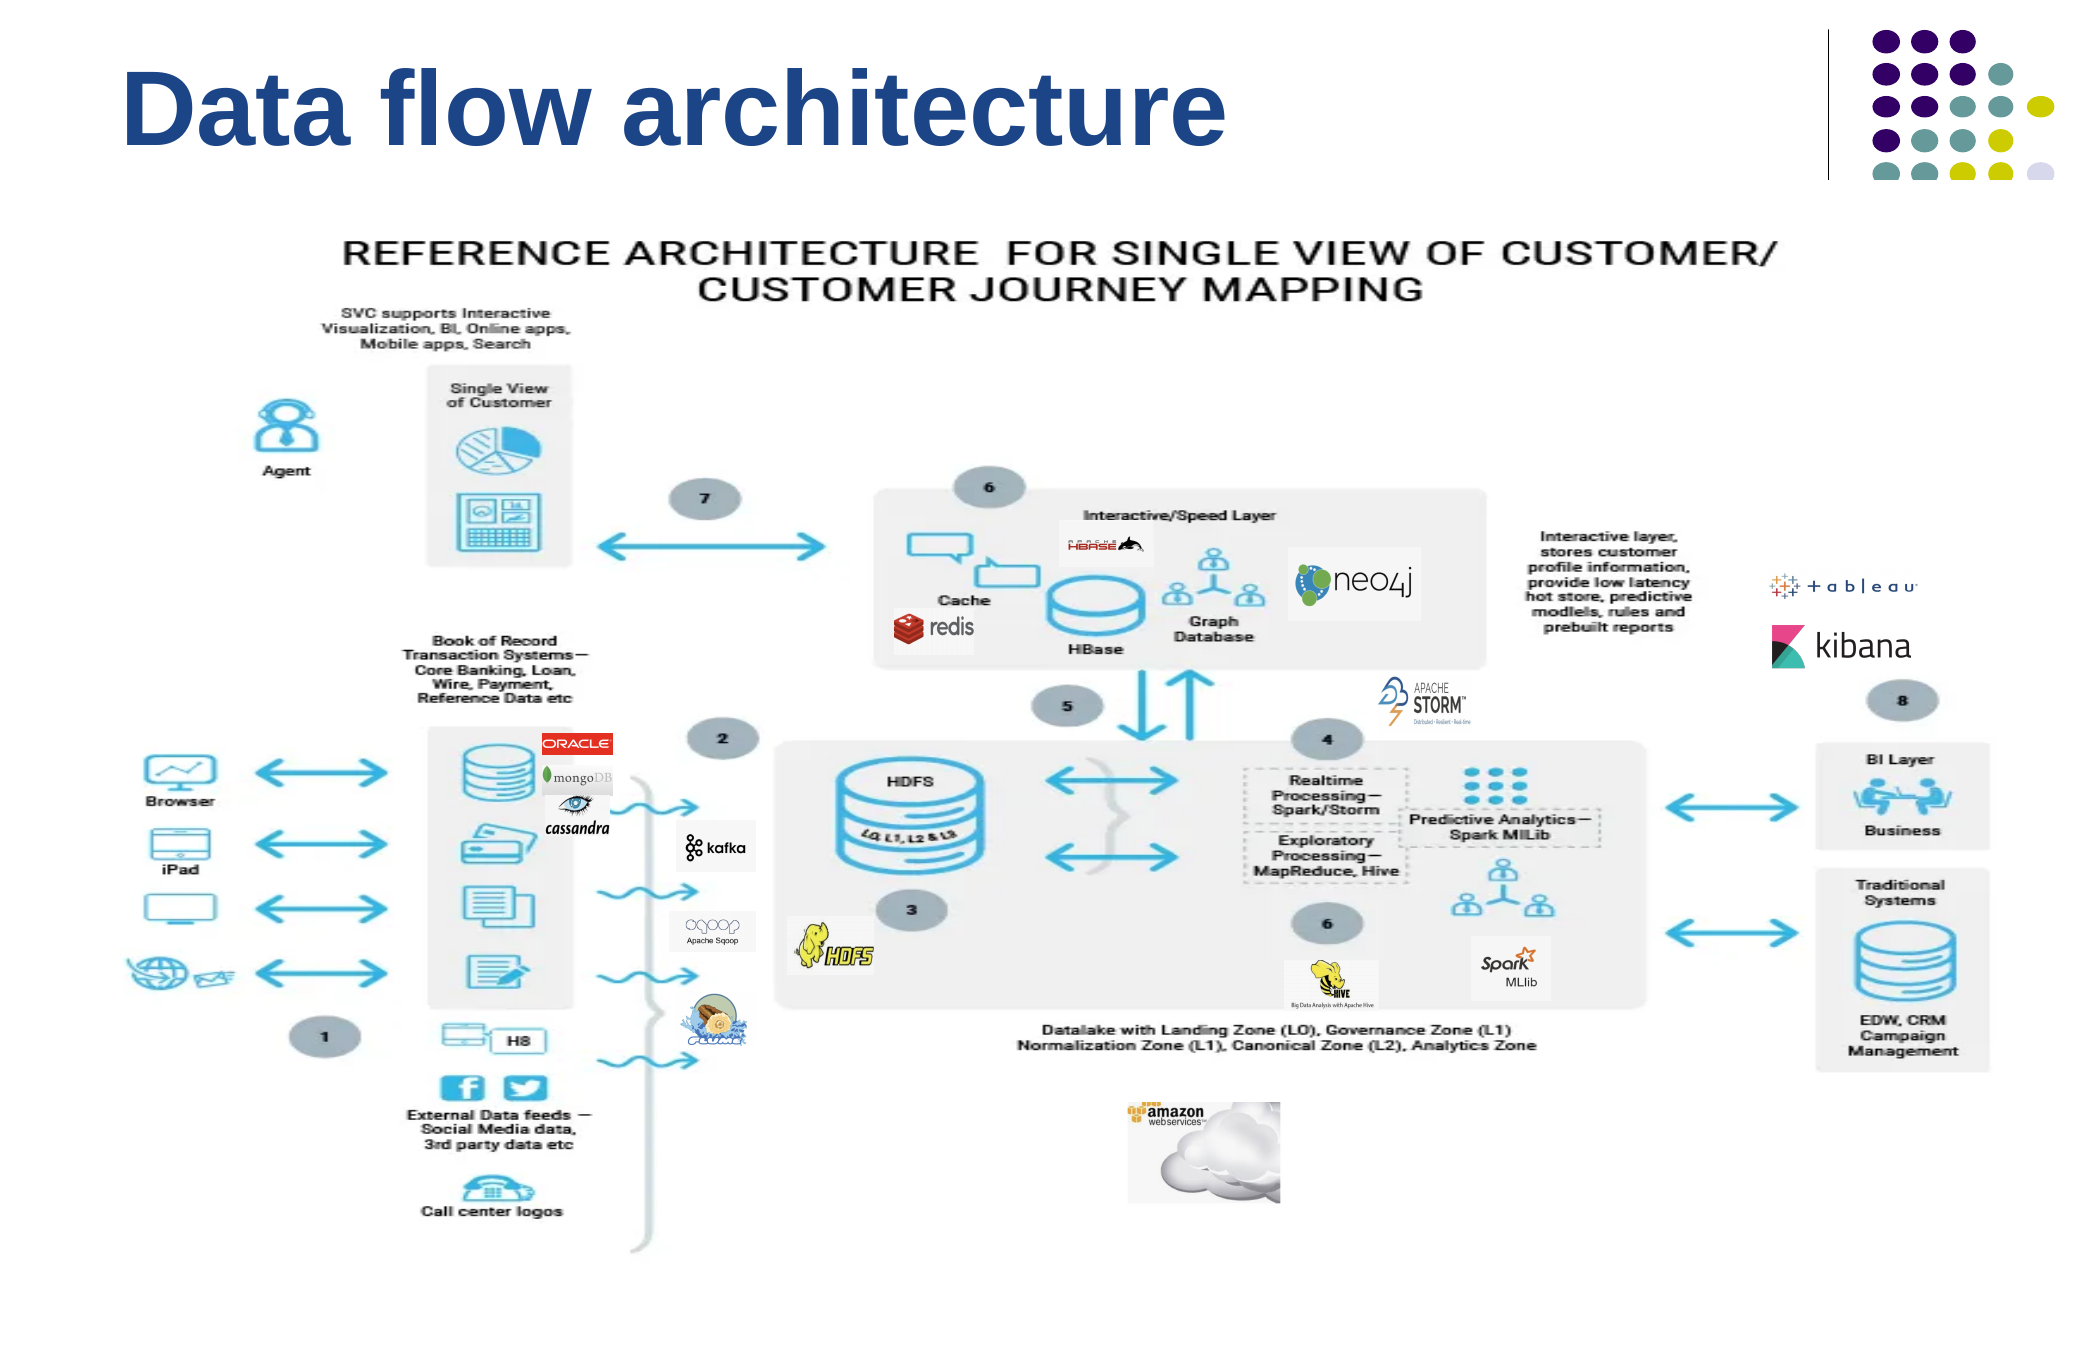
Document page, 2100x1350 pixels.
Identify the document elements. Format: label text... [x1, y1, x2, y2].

title Data flow architecture [104, 23, 1595, 150]
picture [11, 179, 2100, 1326]
